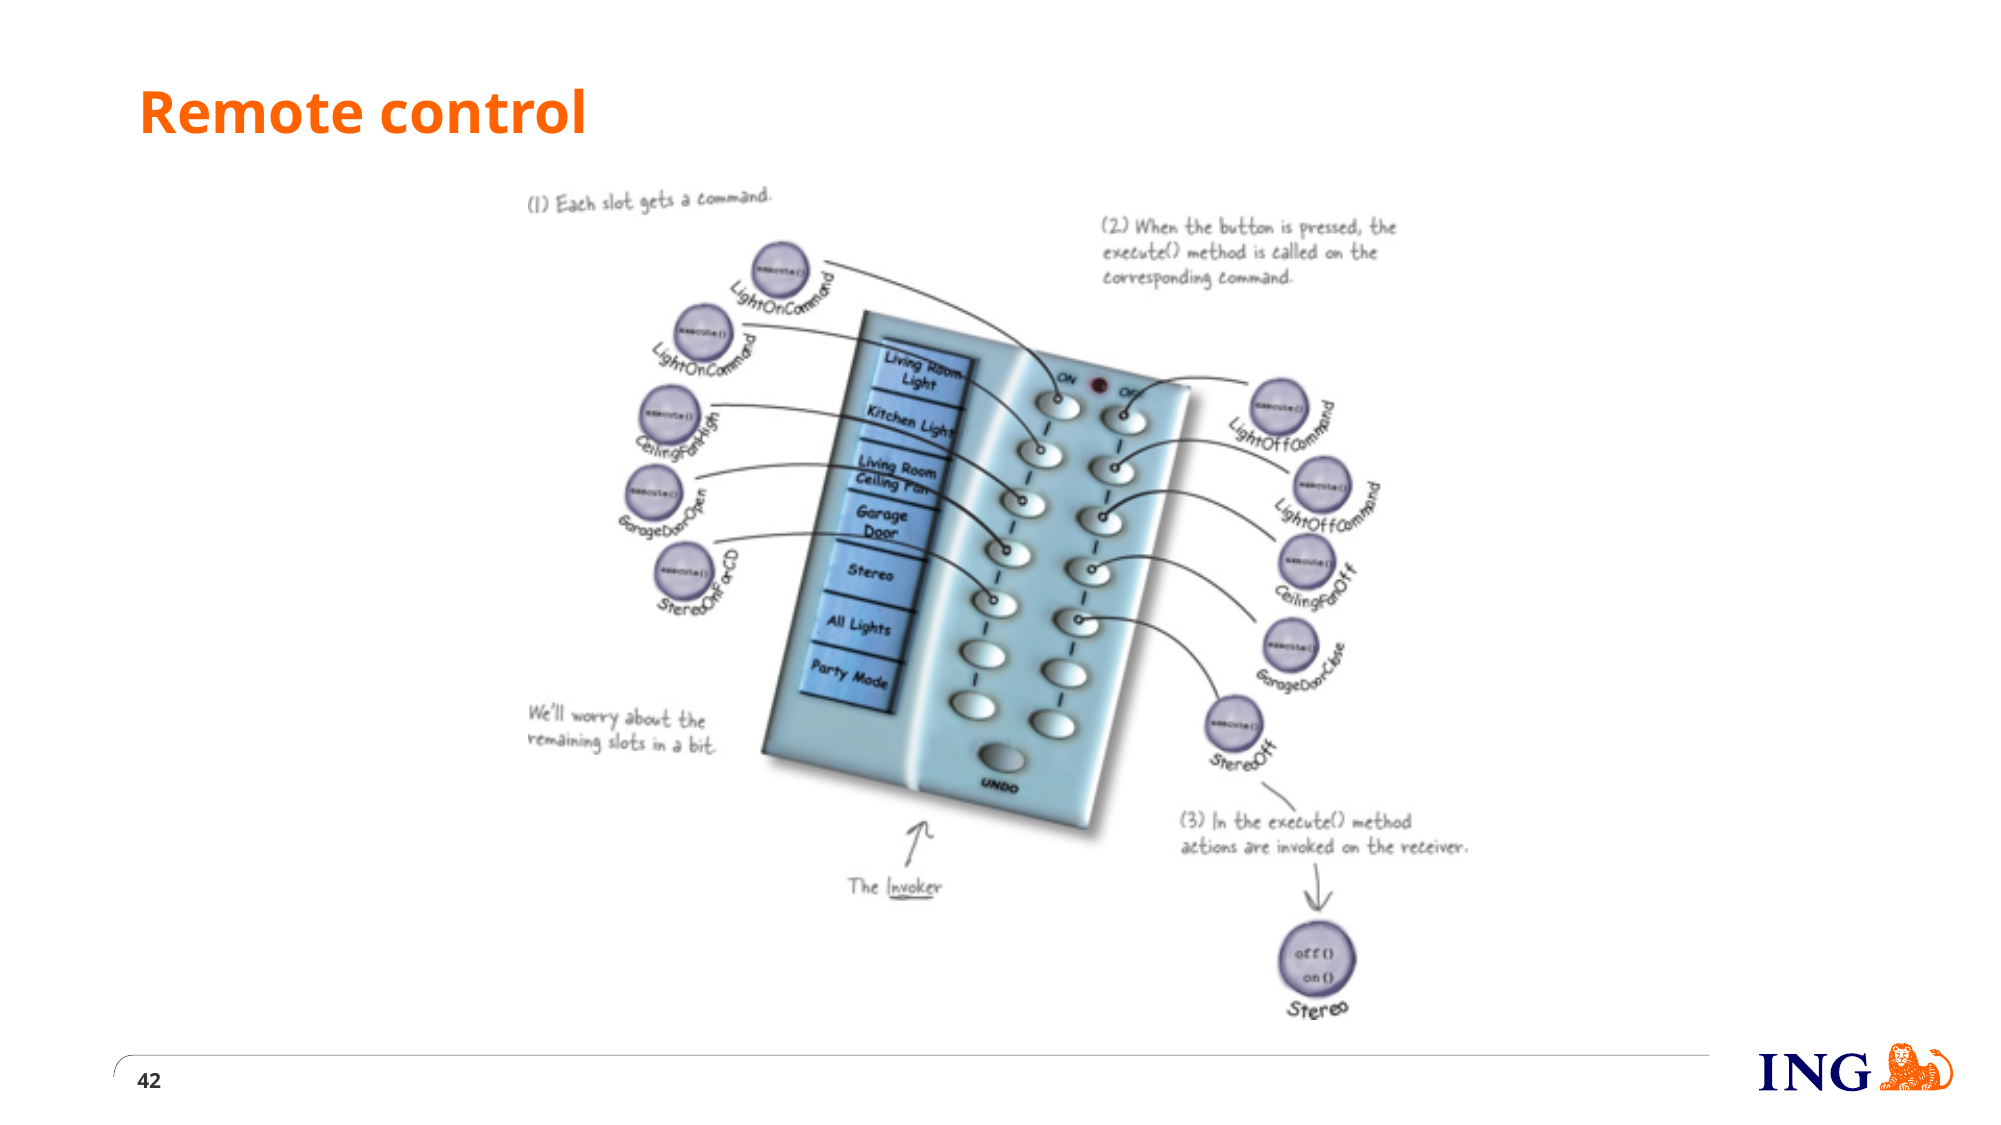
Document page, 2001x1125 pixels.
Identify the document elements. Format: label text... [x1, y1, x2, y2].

slide_number 42 [137, 1065, 219, 1097]
picture [528, 186, 1468, 1020]
title Remote control [138, 46, 1858, 187]
